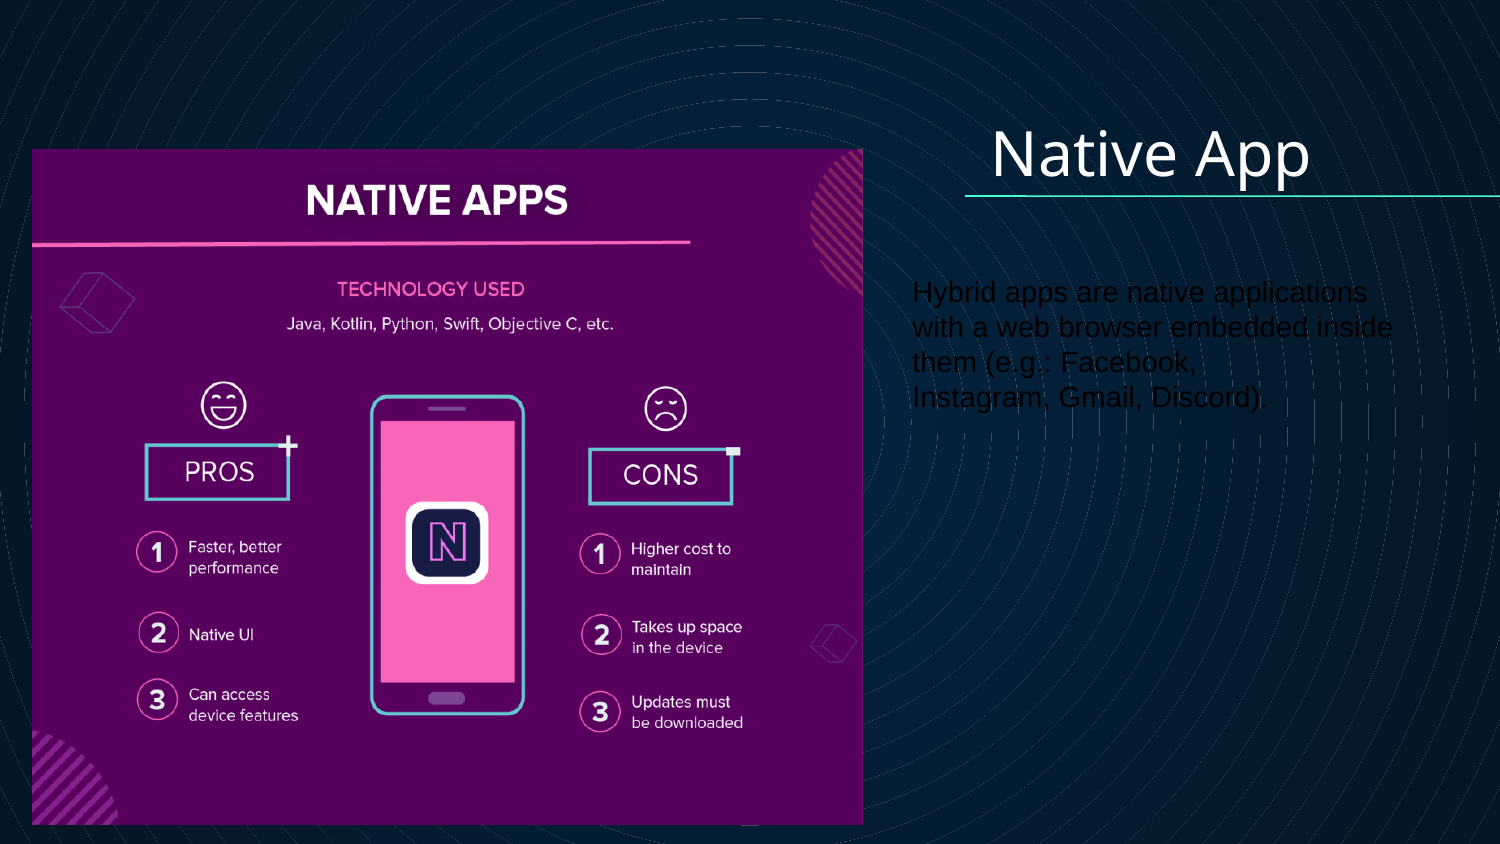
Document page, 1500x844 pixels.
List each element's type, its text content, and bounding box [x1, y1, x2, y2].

text_box Hybrid apps are native applications with a web browser embedded inside them (e.g.: Facebook, Instagram, Gmail, Discord). [897, 265, 1425, 488]
title Native App [42, 104, 1327, 204]
picture [31, 149, 863, 826]
